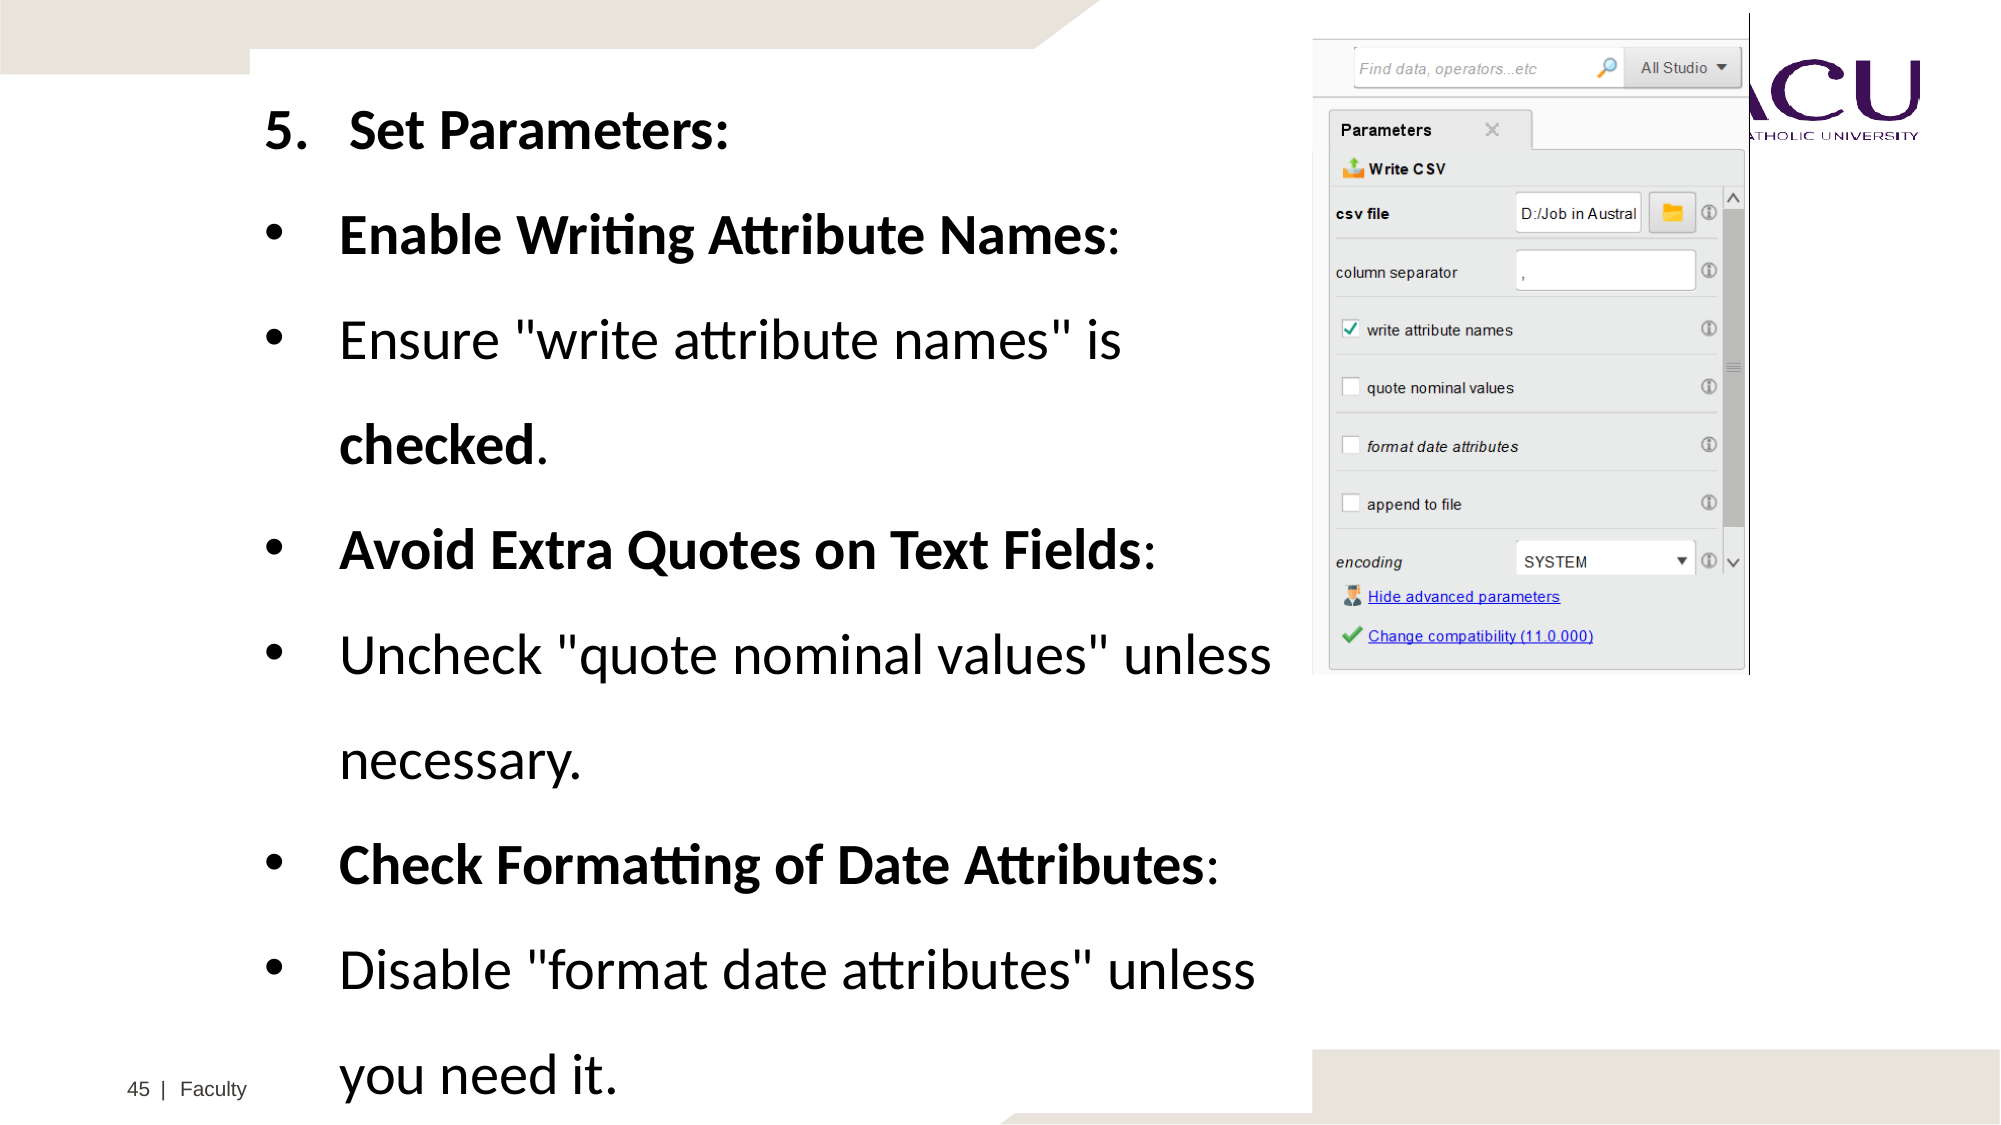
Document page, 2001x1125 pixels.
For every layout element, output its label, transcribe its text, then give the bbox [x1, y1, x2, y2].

picture [1312, 13, 1920, 676]
text_box Set Parameters: Enable Writing Attribute Names: Ensure "write attribute names" is checked. Avoid Extra Quotes on Text Fields: Uncheck "quote nominal values" unless necessary. Check Formatting of Date Attributes: Disable "format date attributes" unless you need it. [249, 49, 1313, 1114]
slide_number 45 | Faculty of Business and Law | Peter Faber Business School [120, 1075, 937, 1125]
